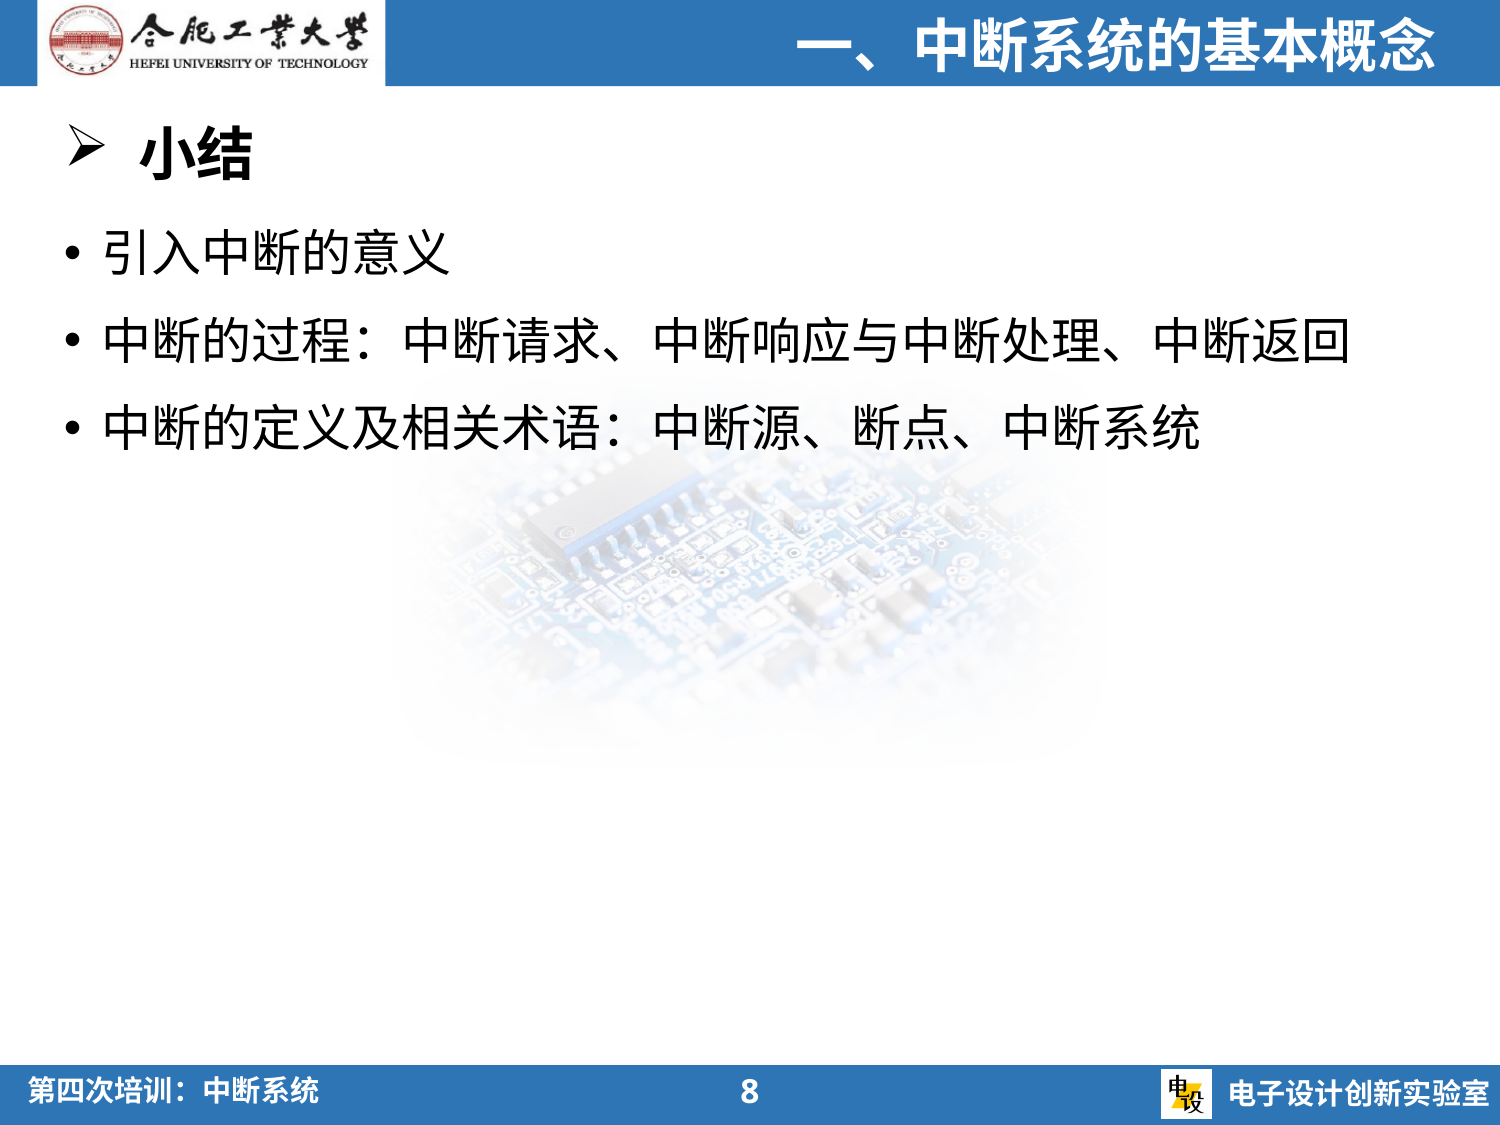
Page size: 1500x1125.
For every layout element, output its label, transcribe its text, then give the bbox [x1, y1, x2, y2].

picture [37, 0, 386, 87]
list 引入中断的意义 中断的过程：中断请求、中断响应与中断处理、中断返回 中断的定义及相关术语：中断源、断点、中断系统 [48, 207, 1451, 1008]
list 一、中断系统的基本概念 [750, 9, 1451, 80]
list 小结 [48, 117, 696, 187]
picture [1161, 1069, 1212, 1119]
slide_number 8 [657, 1063, 843, 1124]
